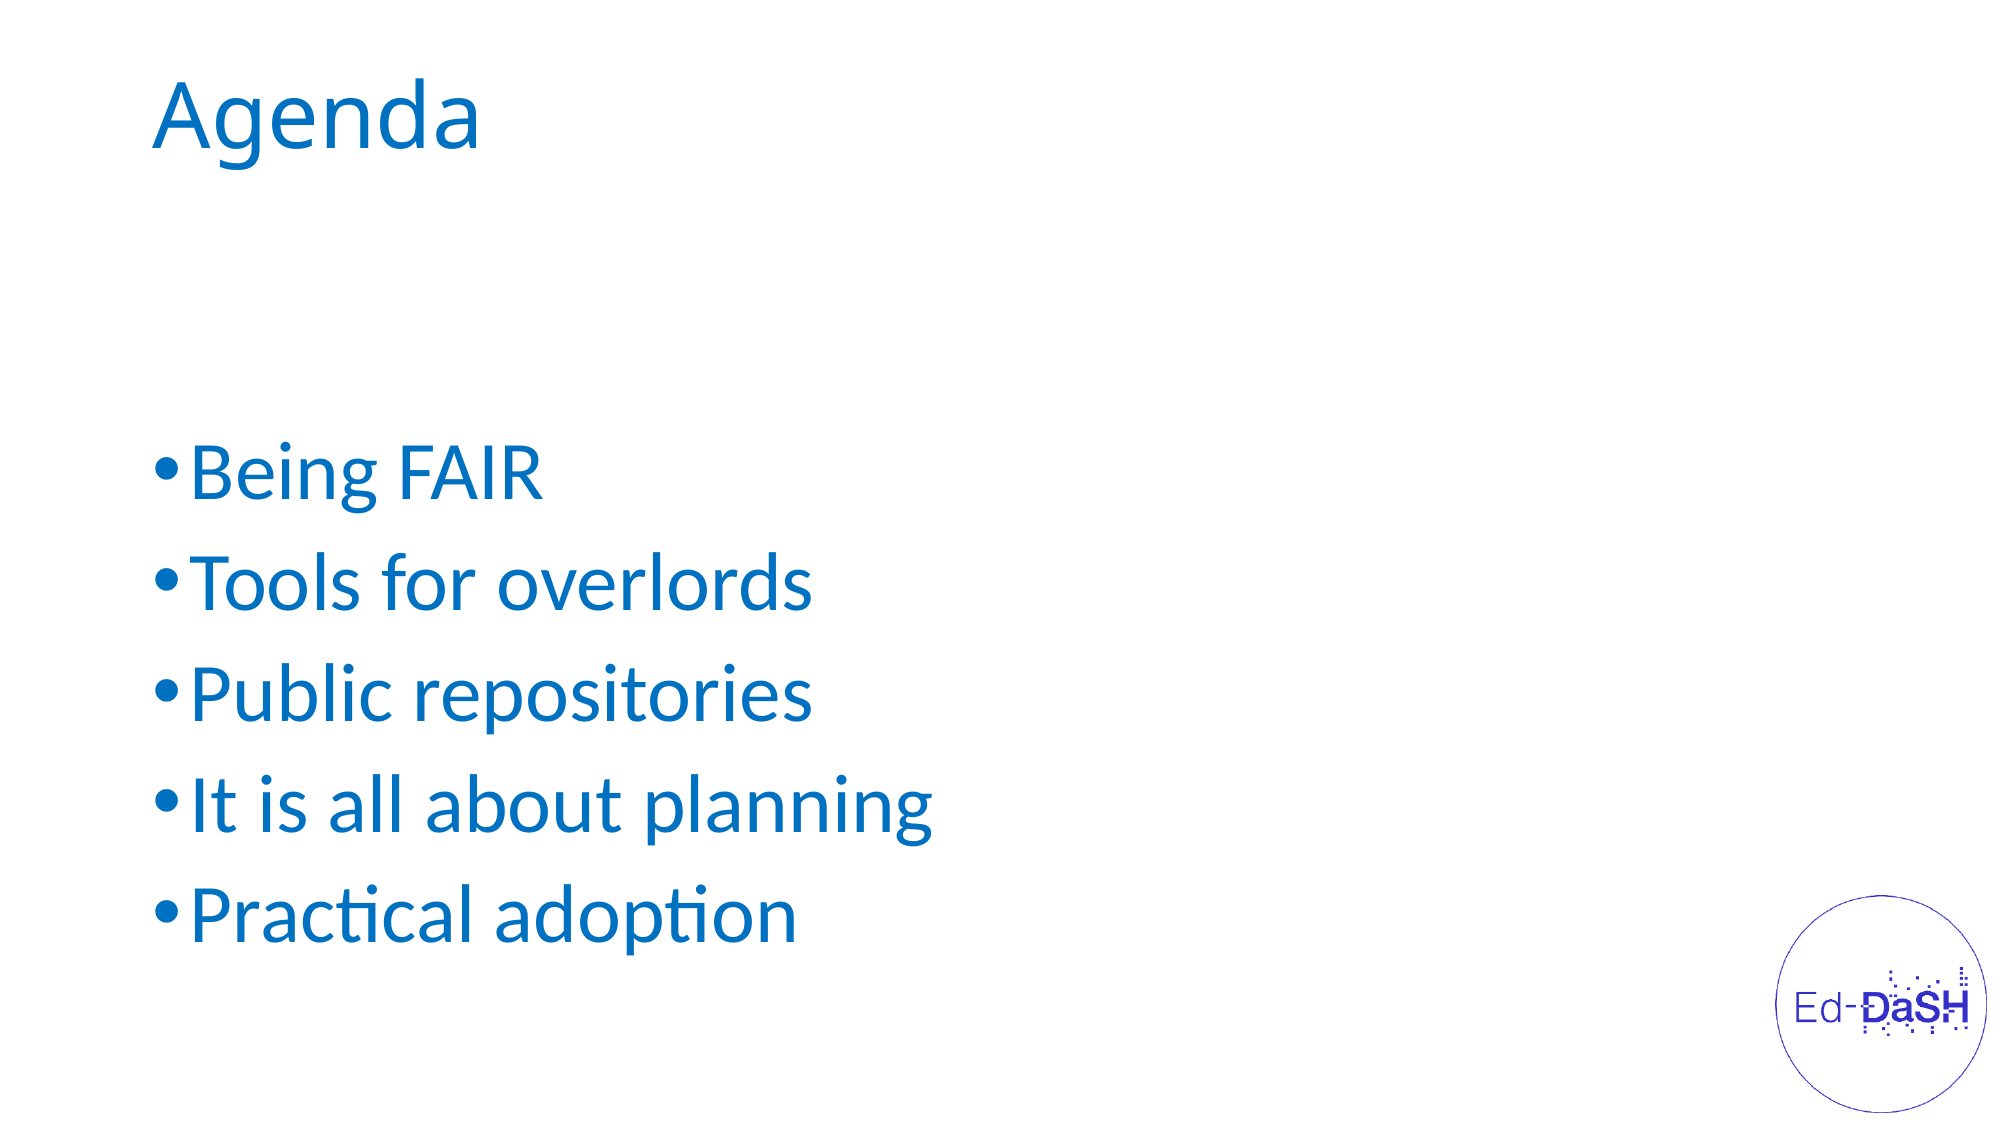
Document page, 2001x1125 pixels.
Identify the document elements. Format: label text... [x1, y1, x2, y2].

list Being FAIR Tools for overlords Public repositories It is all about planning Practical adoption [137, 299, 1863, 1014]
title Agenda [137, 59, 1863, 179]
picture [1775, 895, 1987, 1113]
